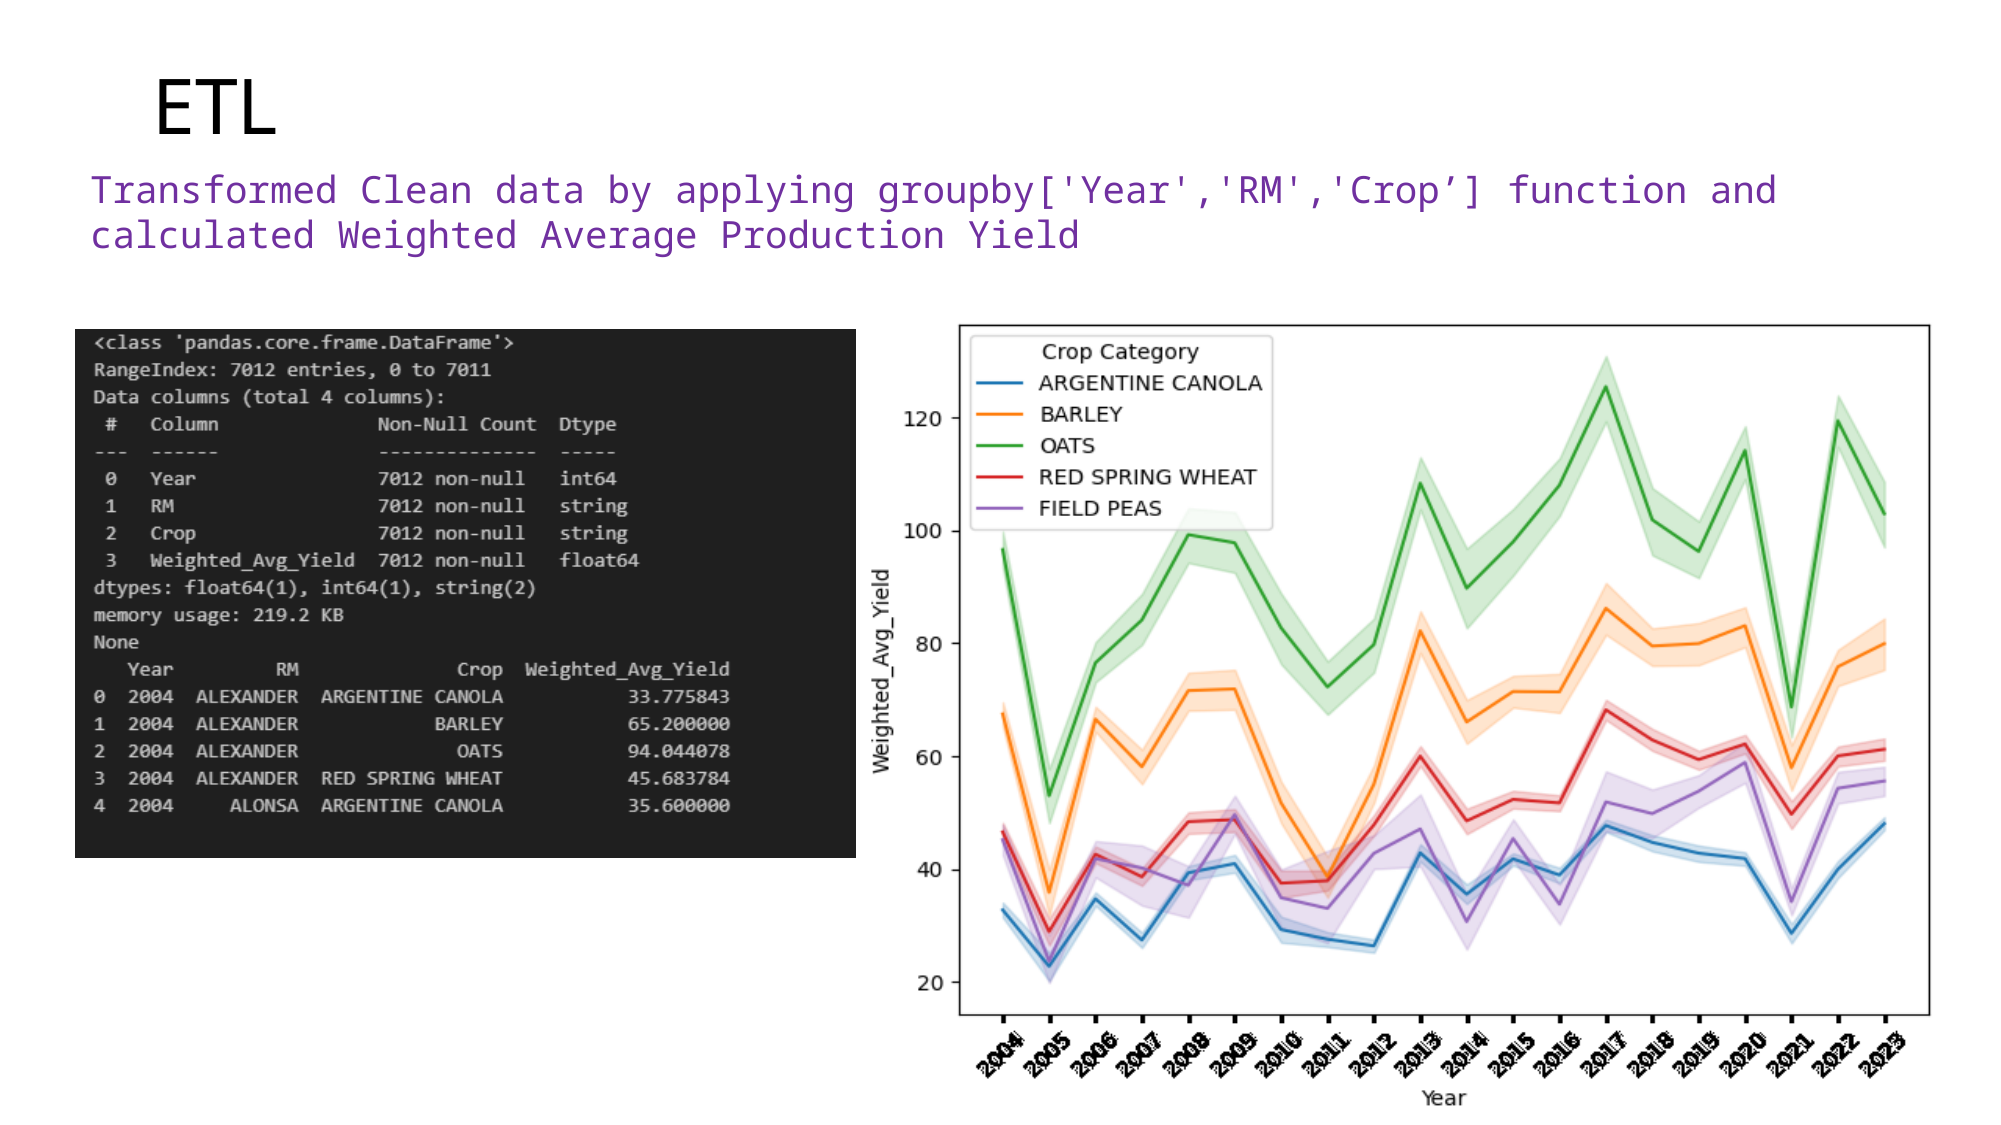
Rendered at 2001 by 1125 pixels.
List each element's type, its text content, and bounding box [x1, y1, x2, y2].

title ETL [137, 59, 1863, 158]
picture [74, 309, 1943, 1125]
text_box Transformed Clean data by applying groupby['Year','RM','Crop’] function and calculated Weighted Average Production Yield [75, 158, 1959, 264]
